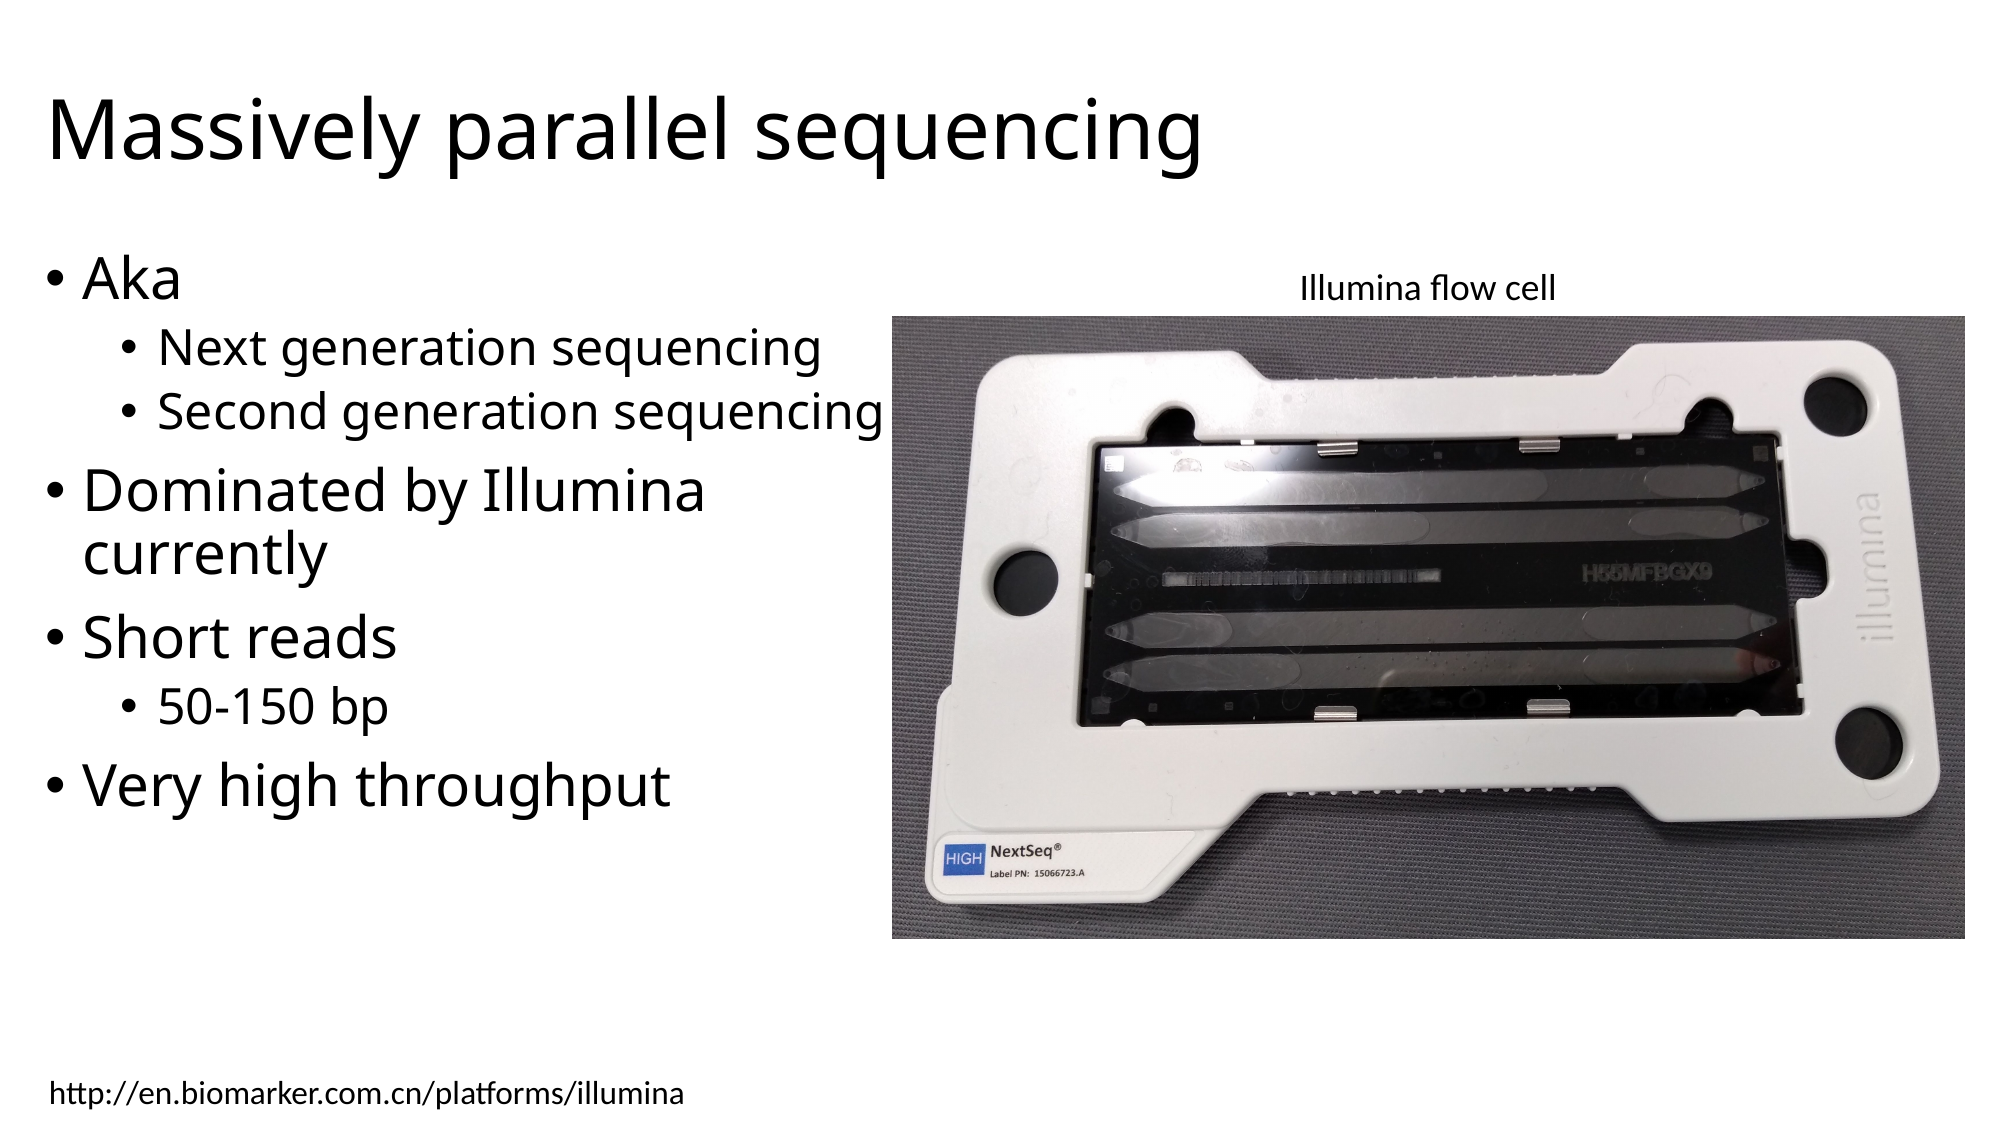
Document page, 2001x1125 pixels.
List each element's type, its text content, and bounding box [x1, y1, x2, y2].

picture [892, 316, 1965, 939]
text_box Illumina flow cell [1284, 255, 1572, 316]
list Aka Next generation sequencing Second generation sequencing Dominated by Illumina currently Short reads 50-150 bp Very high throughput [30, 241, 926, 1014]
text_box http://en.biomarker.com.cn/platforms/illumina [34, 1064, 701, 1119]
title Massively parallel sequencing [30, 24, 1756, 242]
